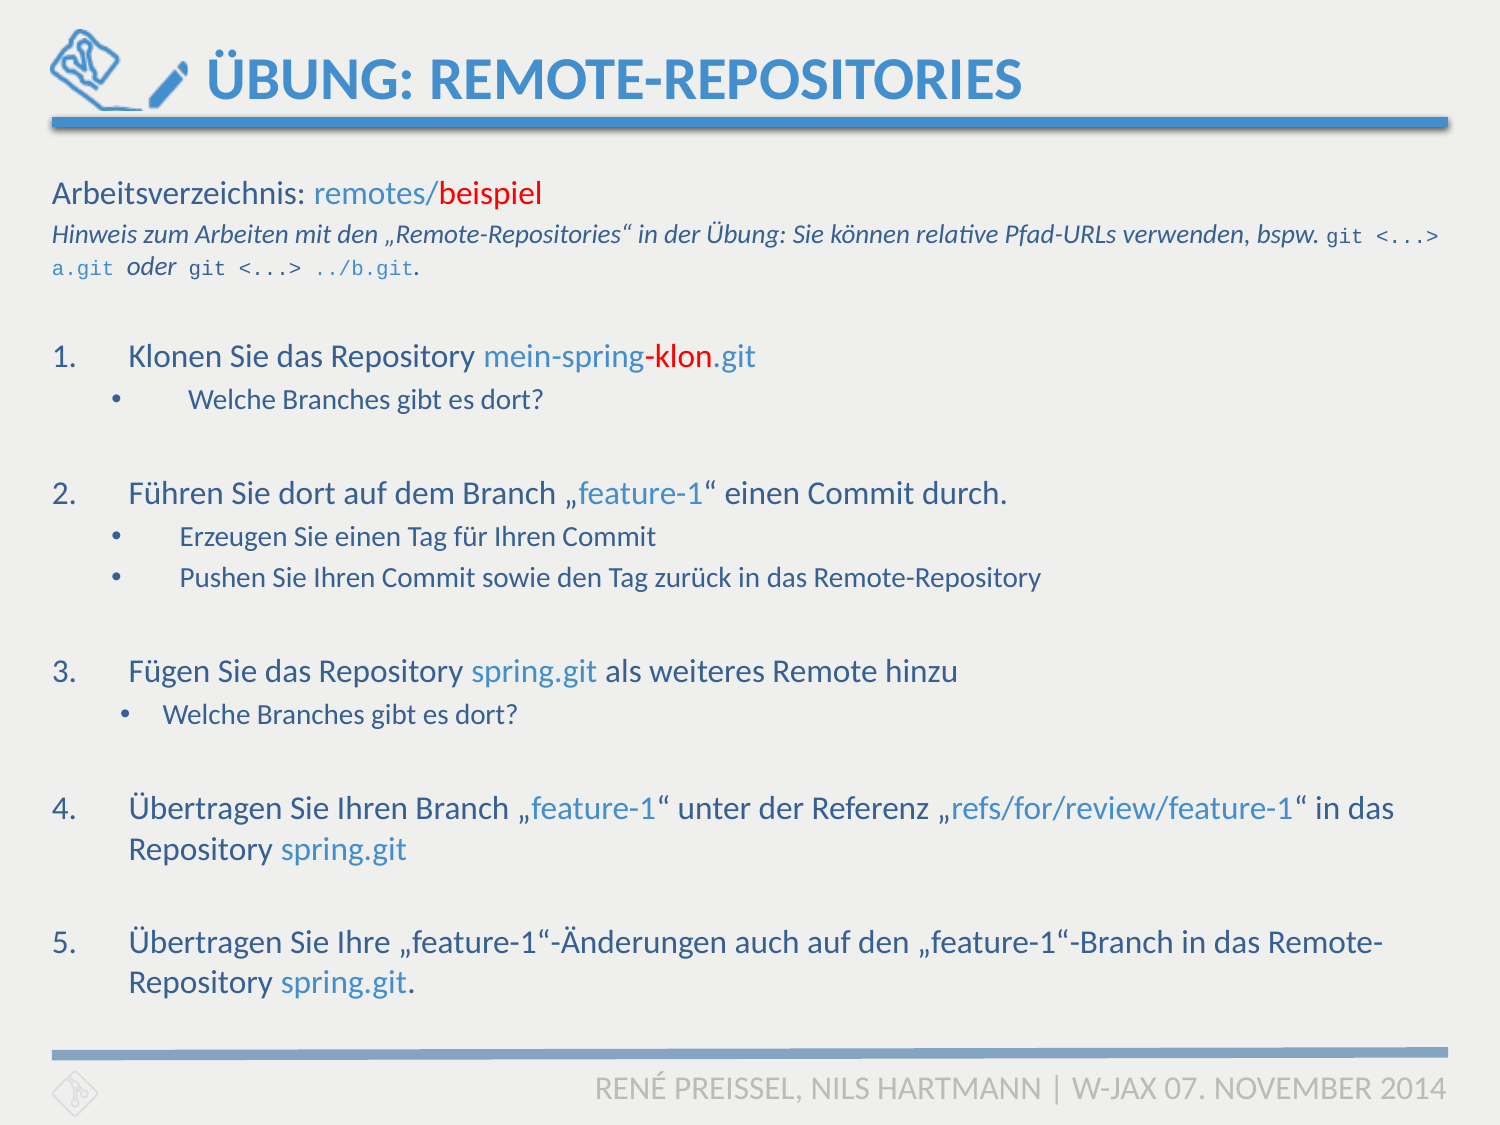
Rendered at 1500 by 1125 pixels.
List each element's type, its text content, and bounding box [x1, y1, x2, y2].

title ÜBUNG: REMOTE-REPOSITORIES [206, 38, 1390, 112]
list Arbeitsverzeichnis: remotes/beispiel Hinweis zum Arbeiten mit den „Remote-Repositories“ in der Übung: Sie können relative Pfad-URLs verwenden, bspw. git <...> a.git oder git <...> ../b.git. Klonen Sie das Repository mein-spring-klon.git Welche Branches gibt es dort? Führen Sie dort auf dem Branch „feature-1“ einen Commit durch. Erzeugen Sie einen Tag für Ihren Commit Pushen Sie Ihren Commit sowie den Tag zurück in das Remote-Repository Fügen Sie das Repository spring.git als weiteres Remote hinzu Welche Branches gibt es dort? Übertragen Sie Ihren Branch „feature-1“ unter der Referenz „refs/for/review/feature-1“ in das Repository spring.git Übertragen Sie Ihre „feature-1“-Änderungen auch auf den „feature-1“-Branch in das Remote-Repository spring.git. [51, 170, 1449, 1005]
